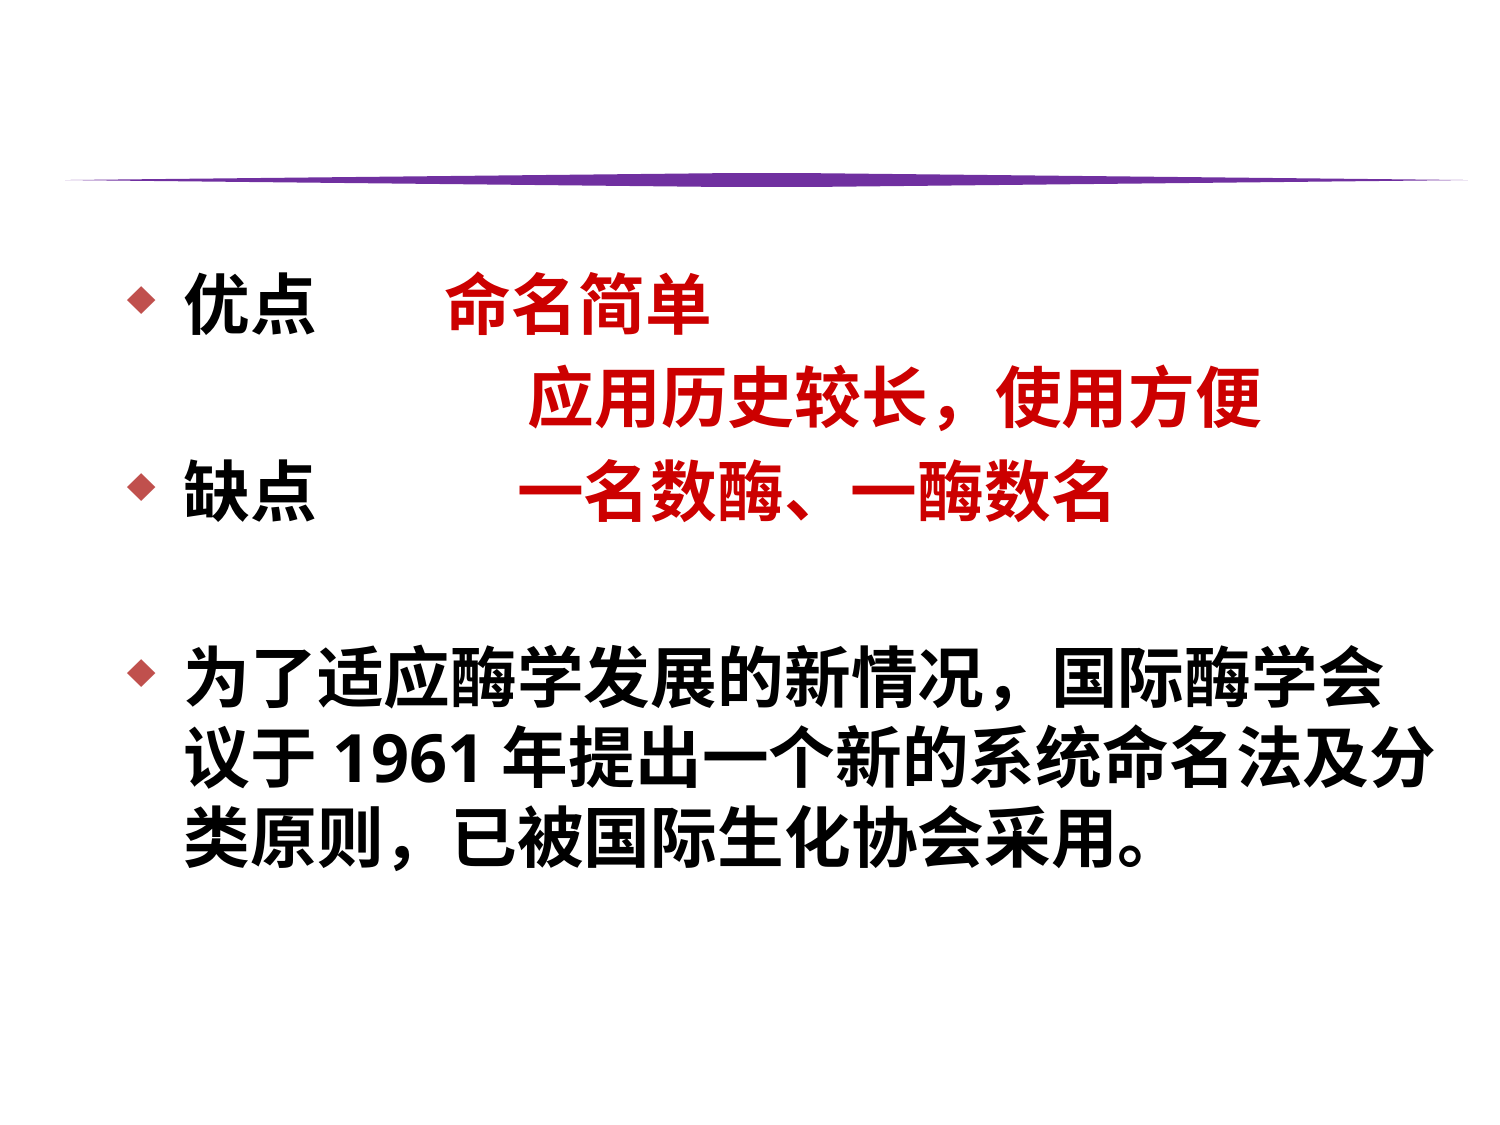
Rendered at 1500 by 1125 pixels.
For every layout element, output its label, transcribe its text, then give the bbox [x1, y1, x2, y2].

text_box 优点 命名简单 应用历史较长，使用方便 缺点 一名数酶、一酶数名 为了适应酶学发展的新情况，国际酶学会议于1961年提出一个新的系统命名法及分类原则，已被国际生化协会采用。 [112, 255, 1457, 1125]
